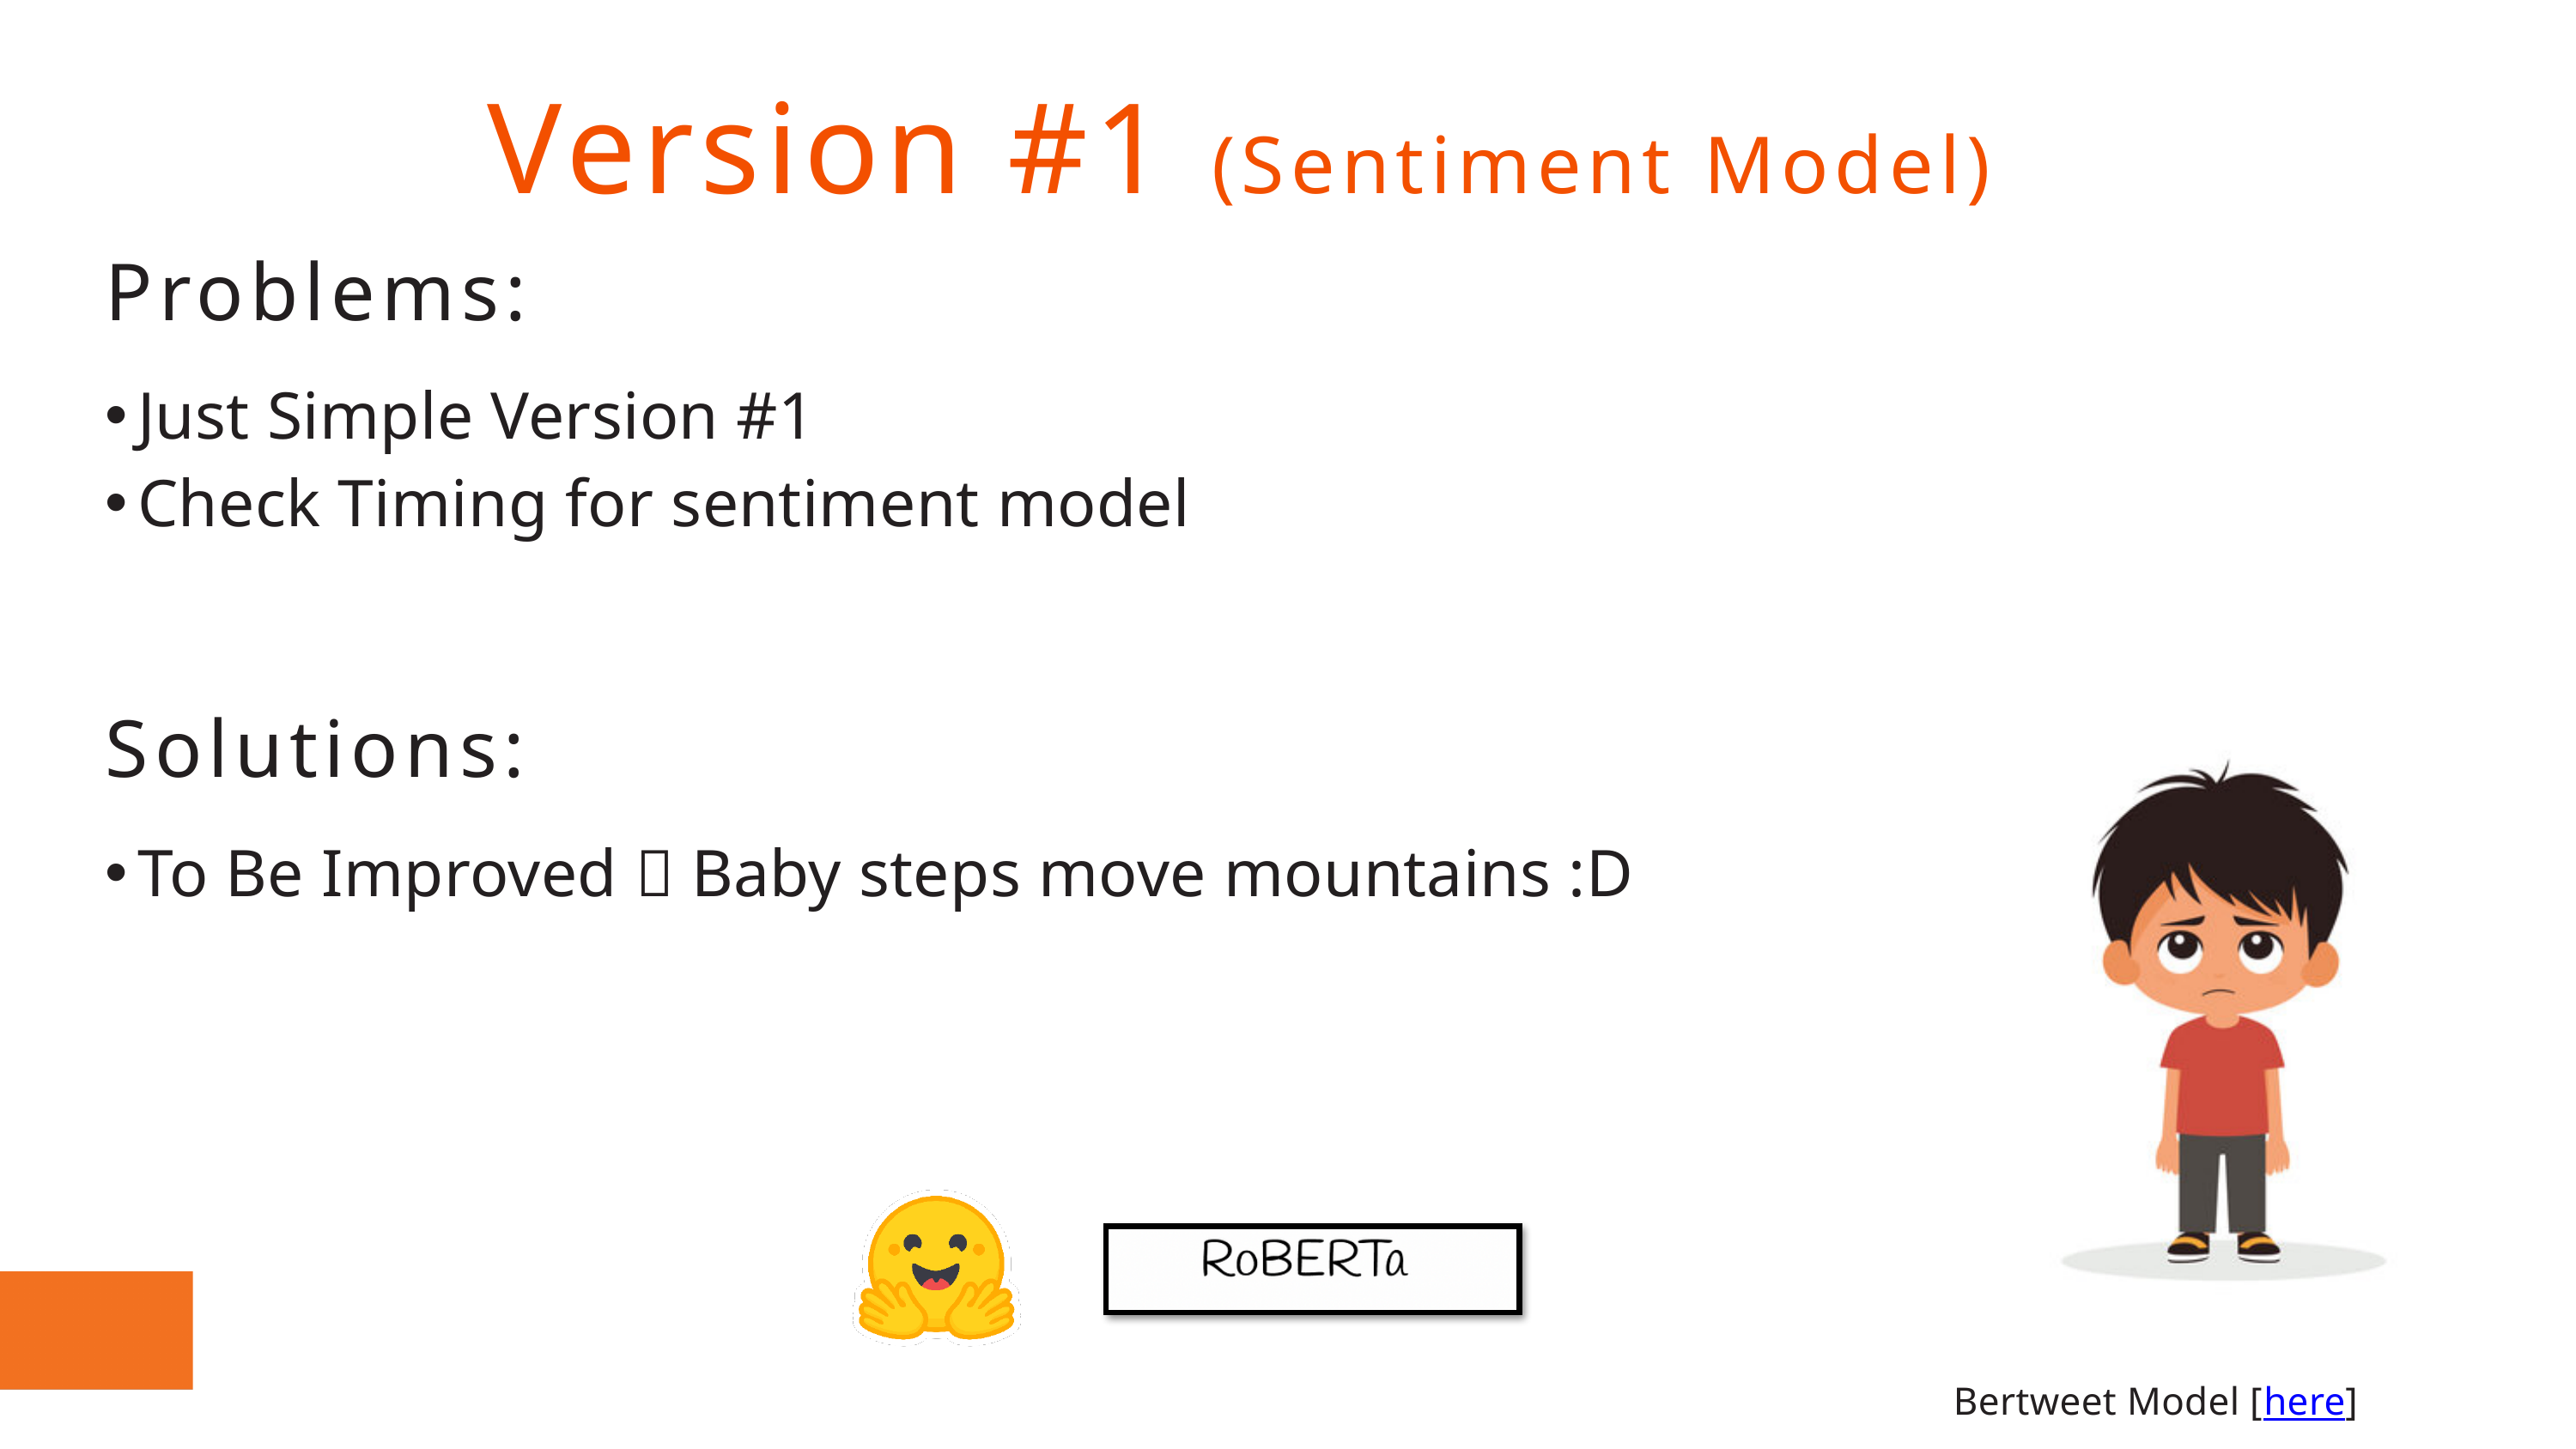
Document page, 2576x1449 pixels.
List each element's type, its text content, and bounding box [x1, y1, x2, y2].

picture [848, 1180, 1024, 1358]
text_box [0, 1271, 193, 1449]
text_box Problems: [92, 246, 1319, 354]
text_box To Be Improved  Baby steps move mountains :D [92, 834, 1905, 1154]
picture [1109, 1228, 1517, 1310]
picture [1910, 695, 2537, 1323]
text_box Just Simple Version #1 Check Timing for sentiment model [92, 377, 2001, 696]
text_box Version #1 (Sentiment Model) [285, 69, 2194, 369]
text_box Bertweet Model [here] [1664, 1376, 2576, 1429]
text_box Solutions: [92, 703, 1319, 810]
